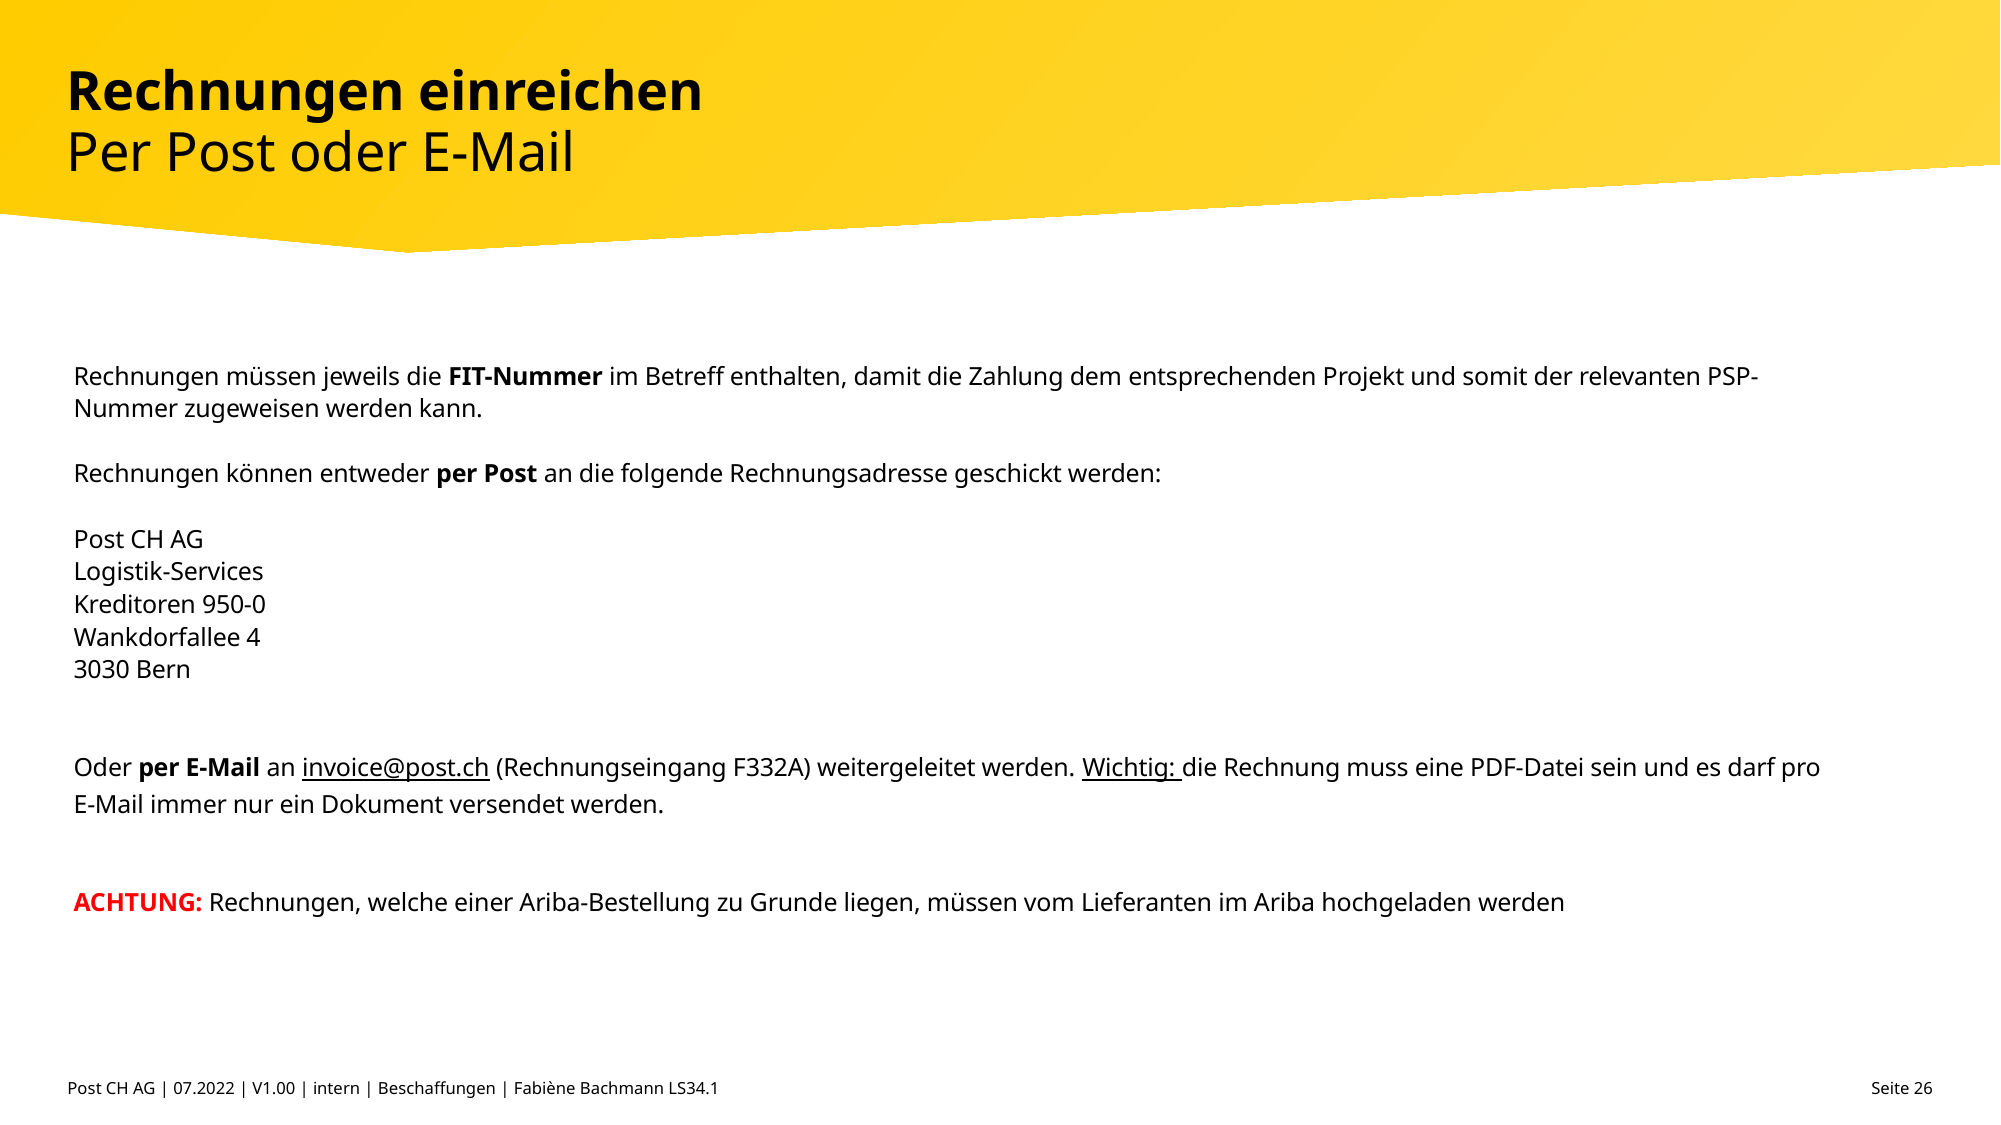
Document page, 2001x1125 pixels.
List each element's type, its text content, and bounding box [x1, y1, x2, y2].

title Rechnungen einreichen Per Post oder E-Mail [66, 61, 1933, 197]
text_box [0, 0, 2000, 253]
text_box Rechnungen müssen jeweils die FIT-Nummer im Betreff enthalten, damit die Zahlung dem entsprechenden Projekt und somit der relevanten PSP-Nummer zugeweisen werden kann. Rechnungen können entweder per Post an die folgende Rechnungsadresse geschickt werden: Post CH AG Logistik-Services Kreditoren 950-0 Wankdorfallee 4 3030 Bern Oder per E-Mail an invoice@post.ch (Rechnungseingang F332A) weitergeleitet werden. Wichtig: die Rechnung muss eine PDF-Datei sein und es darf pro E-Mail immer nur ein Dokument versendet werden. ACHTUNG: Rechnungen, welche einer Ariba-Bestellung zu Grunde liegen, müssen vom Lieferanten im Ariba hochgeladen werden [61, 345, 1837, 989]
footer Post CH AG | 07.2022 | V1.00 | intern | Beschaffungen | Fabiène Bachmann LS34.1 [67, 1076, 1343, 1100]
slide_number Seite 26 [1844, 1076, 1933, 1100]
